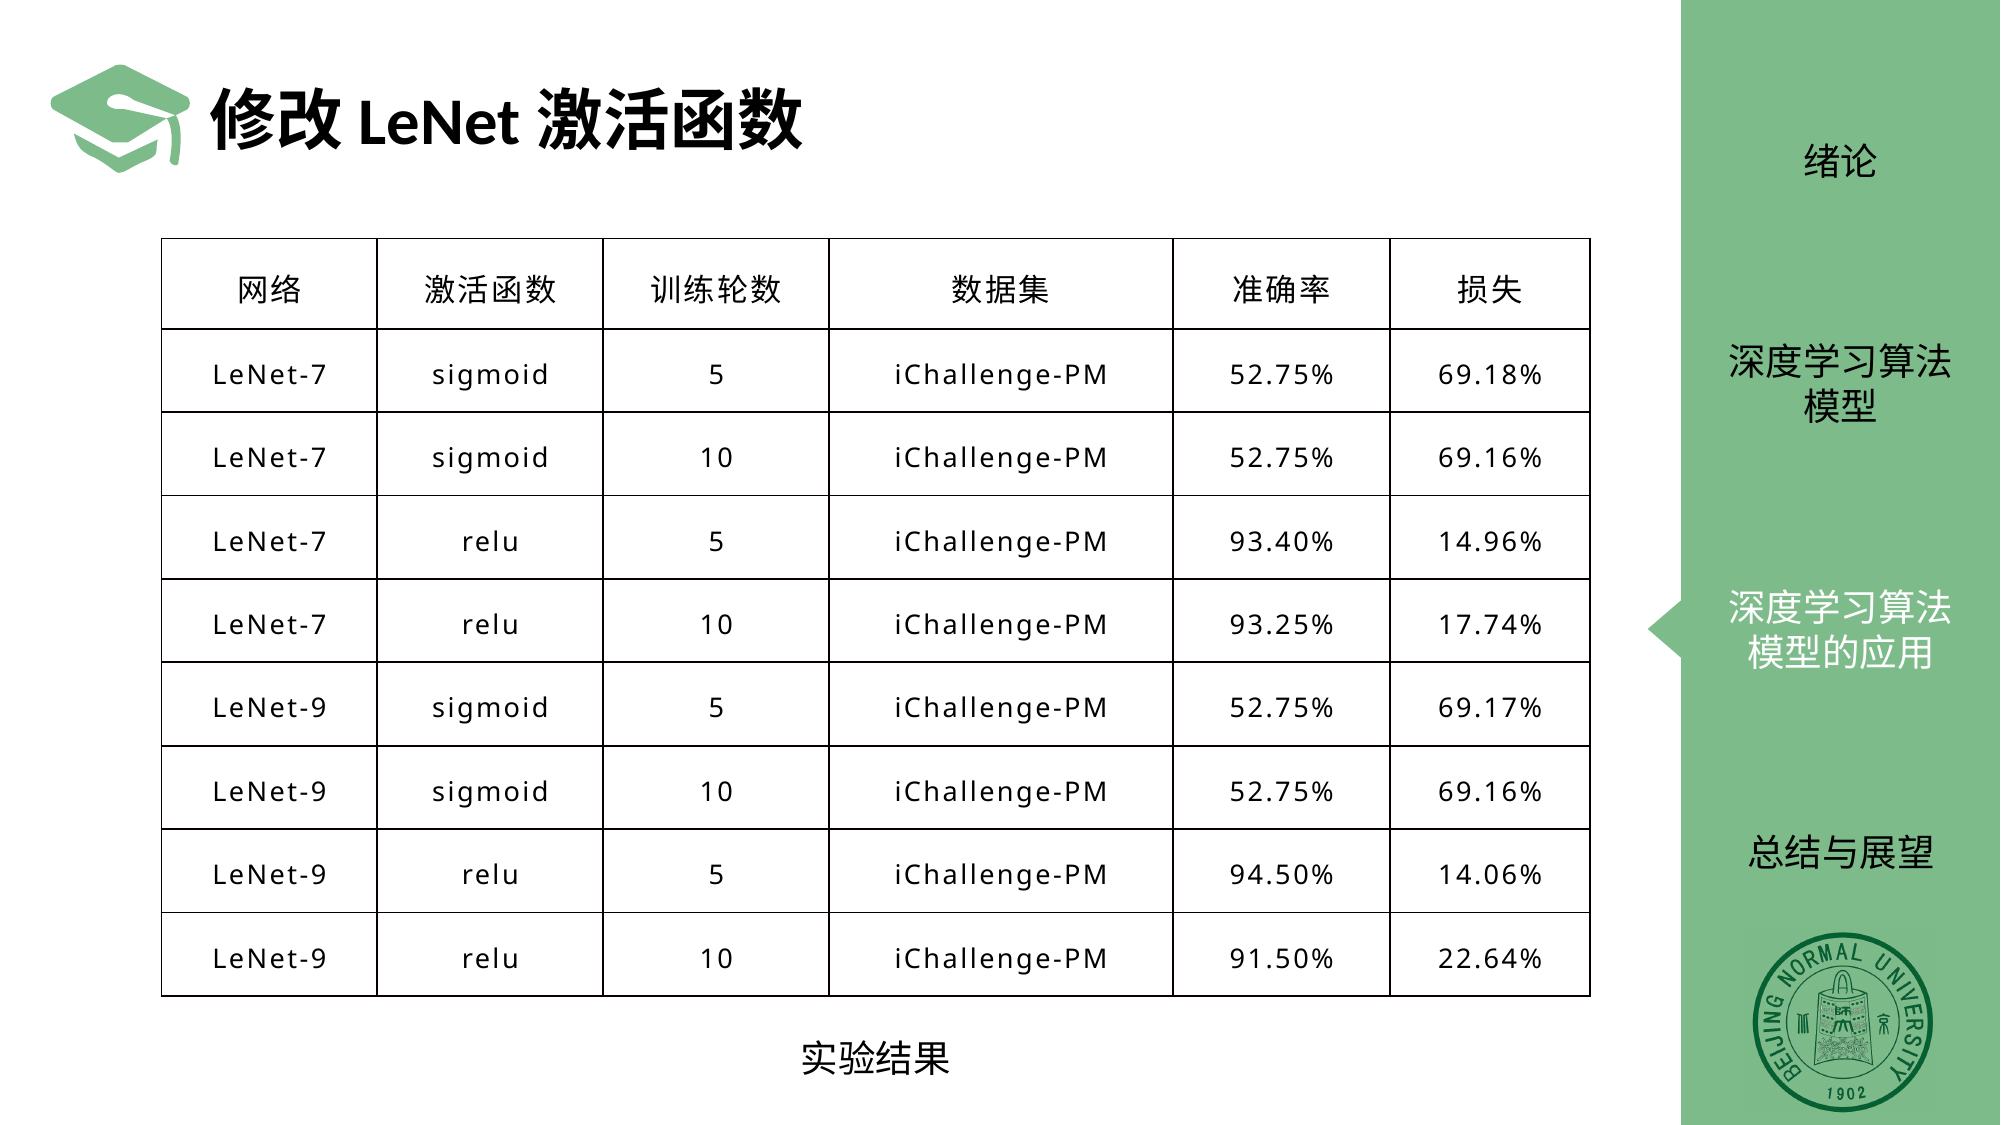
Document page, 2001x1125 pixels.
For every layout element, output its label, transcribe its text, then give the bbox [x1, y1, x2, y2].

table_cell LeNet-7 [162, 580, 376, 661]
table_header 网络 [162, 239, 376, 328]
table_cell 52.75% [1174, 330, 1389, 411]
table_cell 17.74% [1391, 580, 1589, 661]
table_cell 52.75% [1174, 663, 1389, 745]
text_box 修改LeNet激活函数 [194, 70, 819, 165]
table_cell sigmoid [378, 330, 602, 411]
text_box [49, 63, 191, 167]
table_cell 14.06% [1391, 830, 1589, 912]
table_cell 69.16% [1391, 747, 1589, 828]
text_box 实验结果 [785, 1027, 966, 1088]
table_cell iChallenge-PM [830, 496, 1172, 578]
table_cell 52.75% [1174, 747, 1389, 828]
table_cell LeNet-9 [162, 830, 376, 912]
table_cell LeNet-9 [162, 663, 376, 745]
table_cell iChallenge-PM [830, 663, 1172, 745]
table_header 数据集 [830, 239, 1172, 328]
table_cell 93.25% [1174, 580, 1389, 661]
table_cell relu [378, 580, 602, 661]
table_cell relu [378, 913, 602, 995]
table_cell LeNet-7 [162, 413, 376, 495]
table_cell iChallenge-PM [830, 747, 1172, 828]
table_cell 5 [604, 663, 828, 745]
table_cell LeNet-7 [162, 496, 376, 578]
table_cell iChallenge-PM [830, 580, 1172, 661]
table_cell 5 [604, 496, 828, 578]
table_cell 14.96% [1391, 496, 1589, 578]
table_header 训练轮数 [604, 239, 828, 328]
table_cell 93.40% [1174, 496, 1389, 578]
table_cell 52.75% [1174, 413, 1389, 495]
table_cell sigmoid [378, 663, 602, 745]
table_cell relu [378, 496, 602, 578]
text_box [72, 131, 160, 174]
table_cell iChallenge-PM [830, 330, 1172, 411]
table_cell 10 [604, 747, 828, 828]
table_cell 69.18% [1391, 330, 1589, 411]
table_header 激活函数 [378, 239, 602, 328]
table_cell LeNet-7 [162, 330, 376, 411]
table_cell 22.64% [1391, 913, 1589, 995]
table_cell 5 [604, 330, 828, 411]
table_cell 91.50% [1174, 913, 1389, 995]
table_cell 69.16% [1391, 413, 1589, 495]
table_cell LeNet-9 [162, 913, 376, 995]
table_cell 69.17% [1391, 663, 1589, 745]
table_cell iChallenge-PM [830, 413, 1172, 495]
table_cell relu [378, 830, 602, 912]
table_cell LeNet-9 [162, 747, 376, 828]
table_cell 94.50% [1174, 830, 1389, 912]
table_header 损失 [1391, 239, 1589, 328]
table_cell 10 [604, 580, 828, 661]
table_cell 10 [604, 913, 828, 995]
table_cell sigmoid [378, 413, 602, 495]
table_cell iChallenge-PM [830, 830, 1172, 912]
table_cell sigmoid [378, 747, 602, 828]
table_header 准确率 [1174, 239, 1389, 328]
table_cell iChallenge-PM [830, 913, 1172, 995]
table_cell 5 [604, 830, 828, 912]
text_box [1649, 0, 2000, 1125]
table_cell 10 [604, 413, 828, 495]
